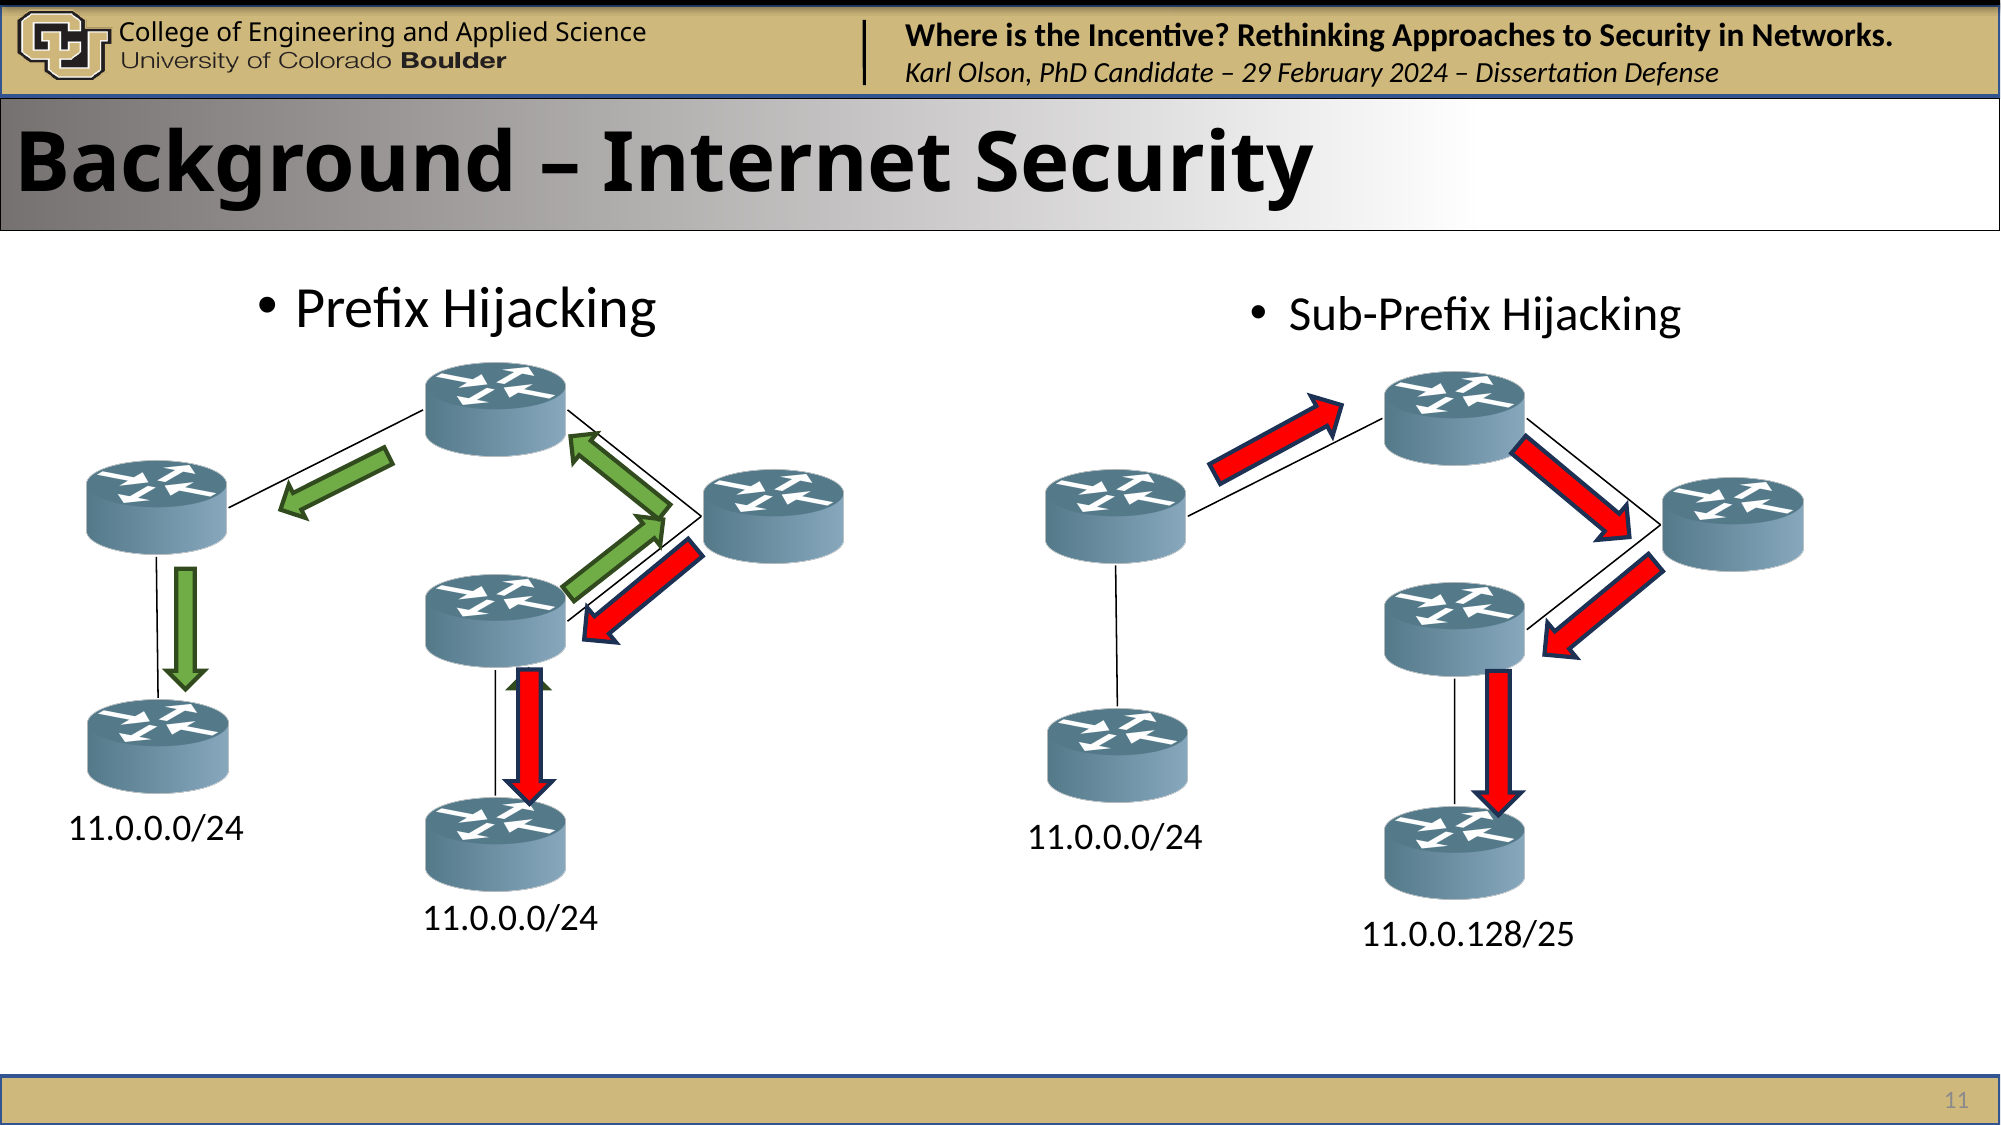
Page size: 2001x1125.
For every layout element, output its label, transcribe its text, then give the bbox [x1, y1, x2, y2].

picture [1382, 803, 1528, 903]
text_box Sub-Prefix Hijacking [1235, 281, 1721, 386]
text_box [1542, 550, 1657, 661]
text_box [571, 430, 674, 523]
picture [1382, 369, 1528, 468]
text_box [161, 566, 210, 693]
picture [422, 571, 568, 671]
picture [83, 458, 229, 557]
picture [1044, 706, 1190, 805]
text_box [543, 681, 553, 691]
text_box [155, 565, 159, 696]
picture [1382, 580, 1528, 679]
text_box 11.0.0.128/25 [1346, 902, 1630, 962]
picture [701, 467, 846, 566]
text_box [581, 535, 696, 646]
list Prefix Hijacking [243, 269, 729, 374]
text_box [662, 519, 696, 549]
picture [422, 795, 568, 894]
text_box [504, 679, 516, 691]
text_box [571, 513, 666, 605]
text_box [572, 606, 585, 619]
text_box [1532, 528, 1655, 627]
text_box [501, 679, 558, 794]
text_box Background – Internet Security [0, 98, 2000, 231]
picture [422, 360, 568, 459]
text_box [1470, 687, 1527, 802]
text_box [1193, 420, 1377, 515]
text_box [1530, 438, 1632, 543]
text_box [572, 412, 596, 431]
text_box 11.0.0.0/24 [1012, 804, 1223, 864]
text_box [1206, 392, 1345, 487]
text_box [233, 412, 417, 507]
picture [1660, 475, 1806, 574]
text_box [1532, 421, 1655, 522]
text_box 11.0.0.0/24 [52, 795, 264, 856]
text_box [599, 434, 696, 514]
text_box [277, 444, 396, 522]
text_box [1114, 574, 1119, 704]
picture [85, 697, 231, 796]
picture [1043, 467, 1188, 566]
text_box [588, 548, 660, 606]
text_box 11.0.0.0/24 [407, 885, 618, 946]
